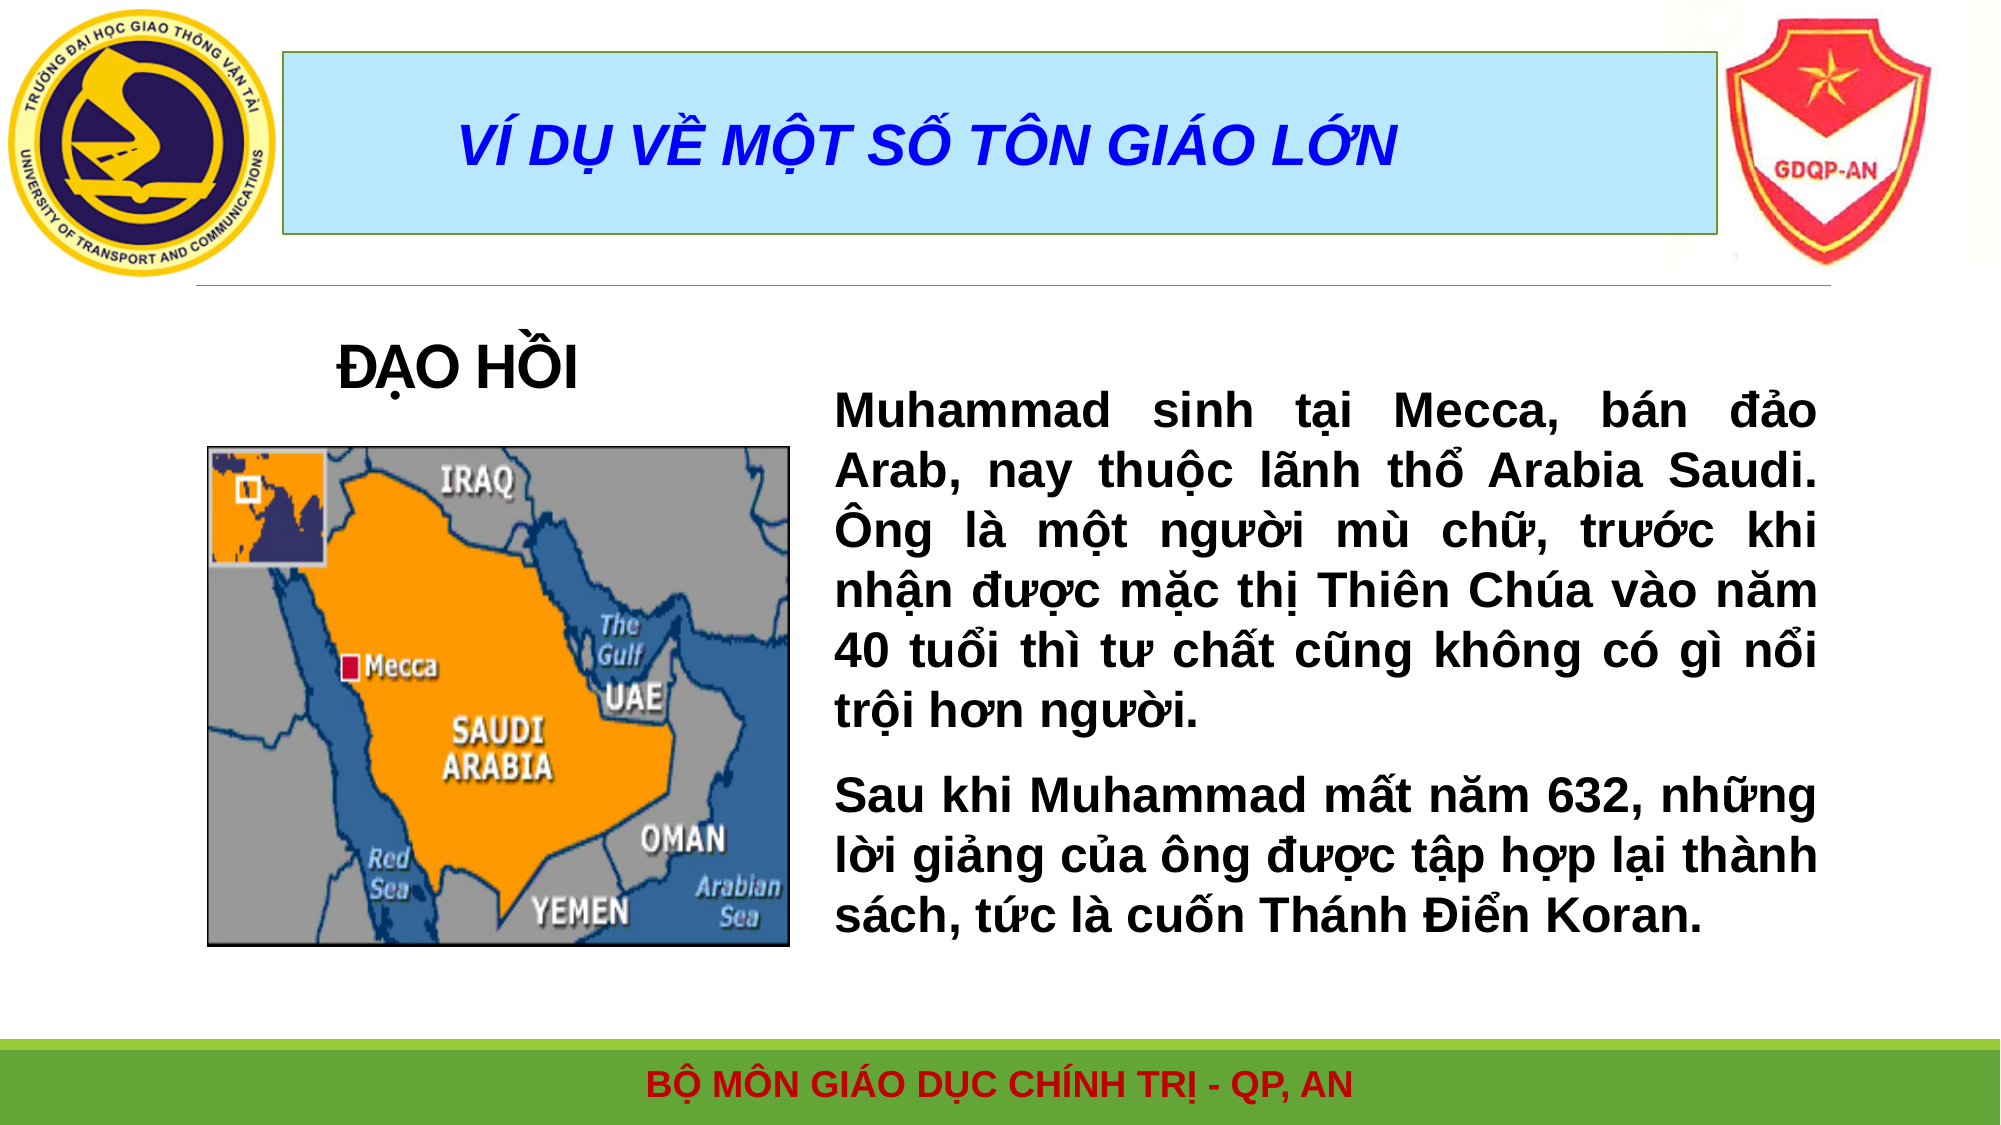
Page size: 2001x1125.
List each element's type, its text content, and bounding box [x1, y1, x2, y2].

picture [1666, 0, 2000, 271]
text_box ĐẠO HỒI [320, 314, 960, 410]
text_box [284, 51, 1663, 235]
text_box VÍ DỤ VỀ MỘT SỐ TÔN GIÁO LỚN [442, 100, 1663, 185]
picture [207, 446, 790, 948]
picture [8, 9, 277, 277]
text_box BỘ MÔN GIÁO DỤC CHÍNH TRỊ - QP, AN [630, 1052, 1370, 1113]
text_box Muhammad sinh tại Mecca, bán đảo Arab, nay thuộc lãnh thổ Arabia Saudi. Ông là một người mù chữ, trước khi nhận được mặc thị Thiên Chúa vào năm 40 tuổi thì tư chất cũng không có gì nổi trội hơn người. Sau khi Muhammad mất năm 632, những lời giảng của ông được tập hợp lại thành sách, tức là cuốn Thánh Điển Koran. [819, 370, 1834, 950]
